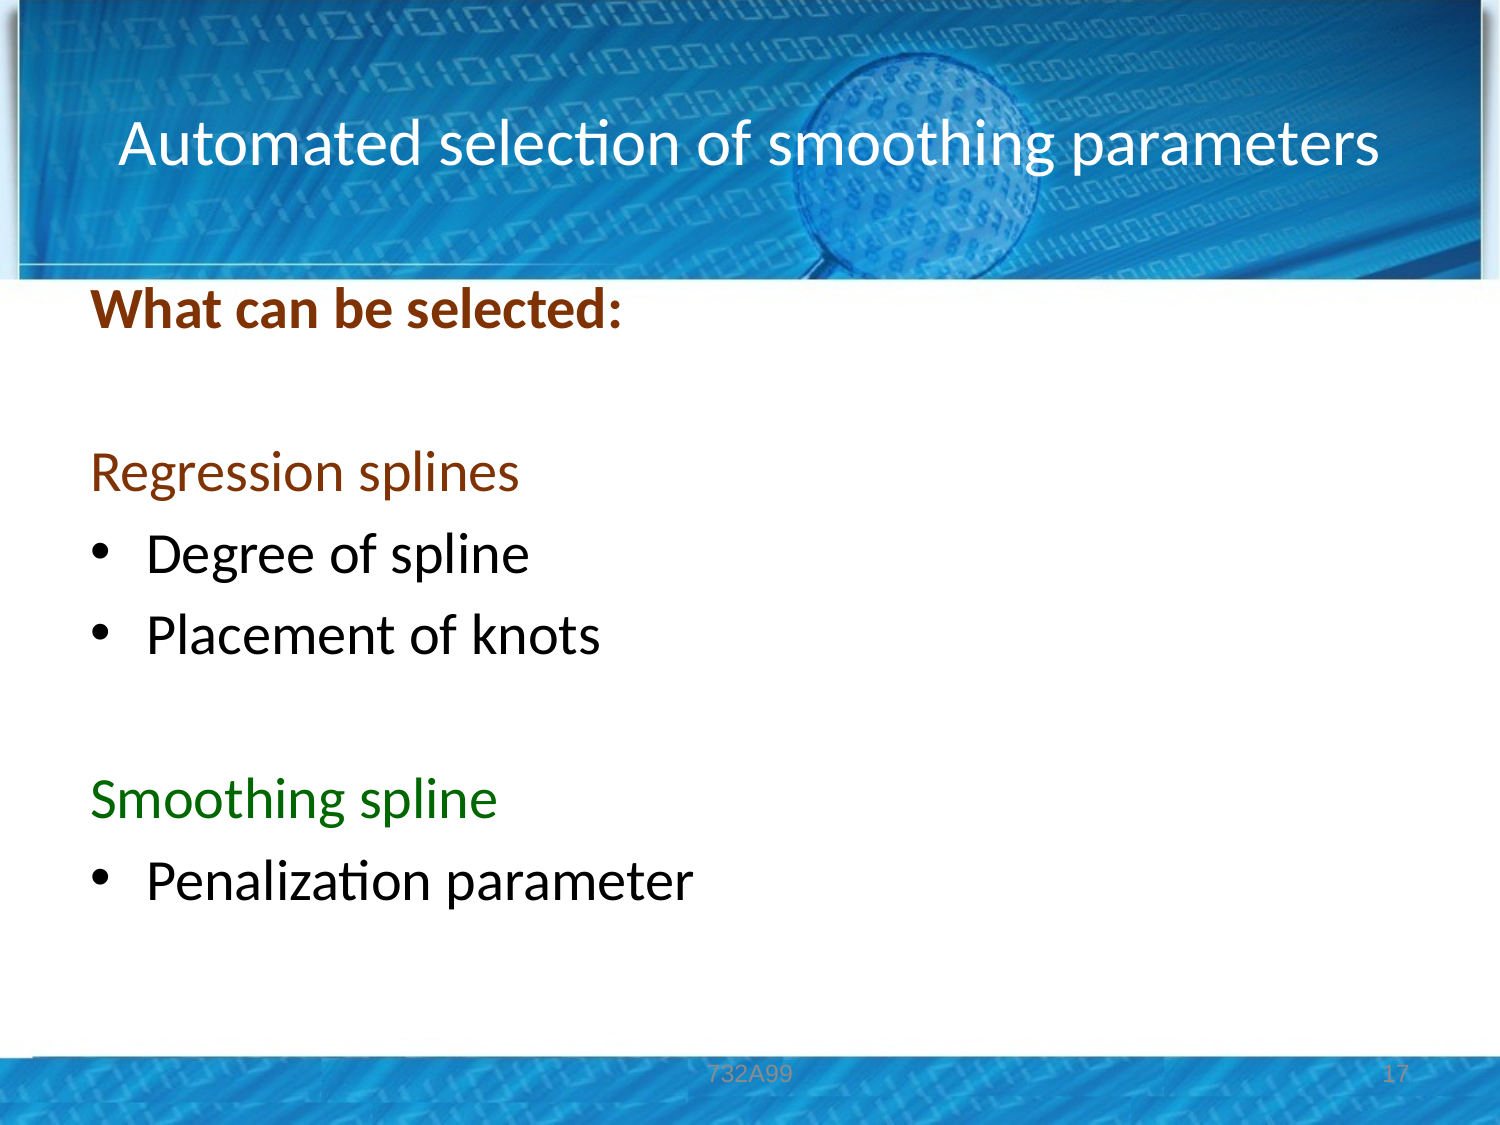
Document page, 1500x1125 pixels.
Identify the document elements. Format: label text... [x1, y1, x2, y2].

picture [0, 0, 1500, 1125]
slide_number 17 [1074, 1042, 1425, 1103]
title Automated selection of smoothing parameters [75, 45, 1425, 233]
footer 732A99 [512, 1042, 988, 1103]
list What can be selected: Regression splines Degree of spline Placement of knots Smoothing spline Penalization parameter [75, 262, 1425, 1005]
